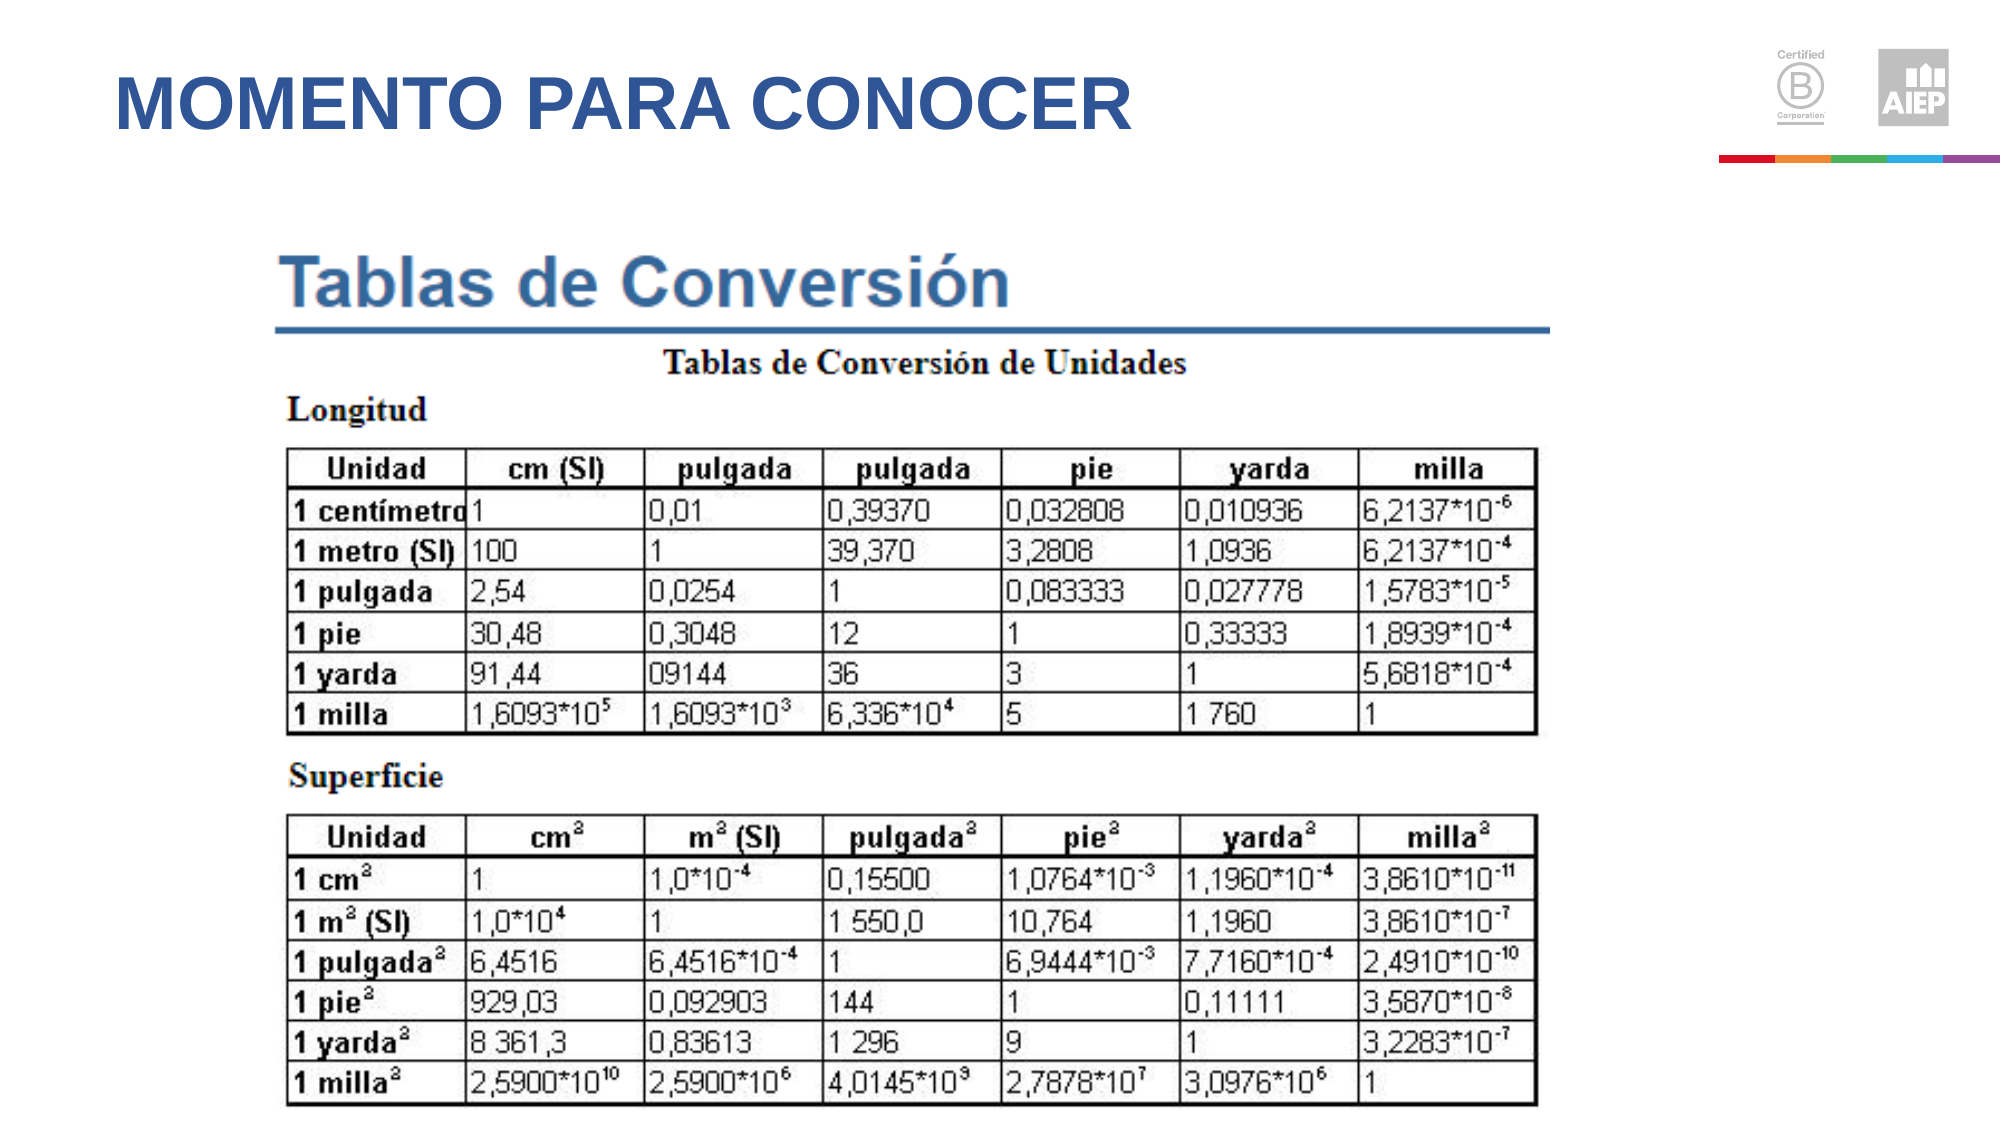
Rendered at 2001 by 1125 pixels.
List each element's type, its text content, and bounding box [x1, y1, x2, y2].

title Momento para conocer [99, 48, 1719, 163]
picture [269, 245, 1550, 1125]
